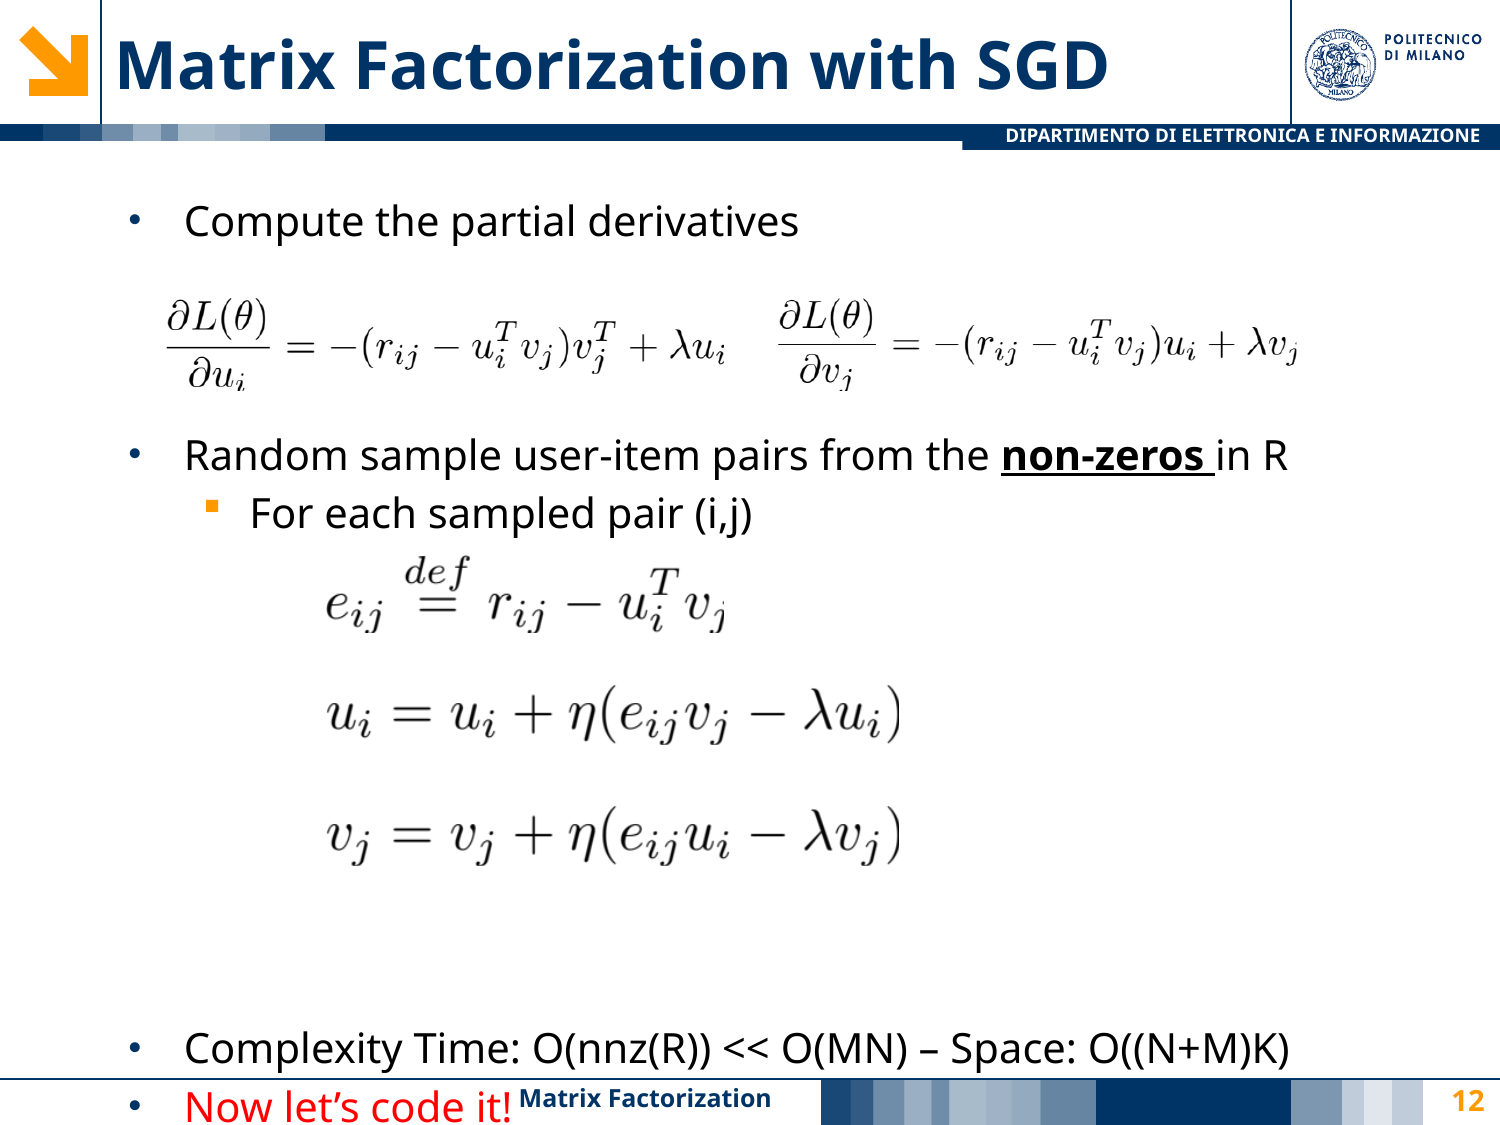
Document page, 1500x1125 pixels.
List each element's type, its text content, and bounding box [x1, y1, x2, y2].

picture [1443, 131, 1450, 137]
picture [325, 554, 725, 633]
slide_number 12 [1187, 1074, 1500, 1125]
picture [325, 806, 900, 866]
picture [1139, 131, 1146, 137]
picture [1367, 131, 1374, 137]
picture [0, 0, 1500, 141]
picture [788, 1078, 1187, 1125]
title Matrix Factorization with SGD [99, 0, 1276, 126]
footer Matrix Factorization [0, 1074, 788, 1125]
list Compute the partial derivatives Random sample user-item pairs from the non-zeros in R For each sampled pair (i,j) Complexity Time: O(nnz(R)) << O(MN) – Space: O((N+M)K) Now let’s code it! [112, 187, 1469, 1000]
picture [777, 297, 1297, 391]
picture [1251, 131, 1258, 137]
picture [325, 685, 900, 745]
picture [166, 298, 725, 391]
